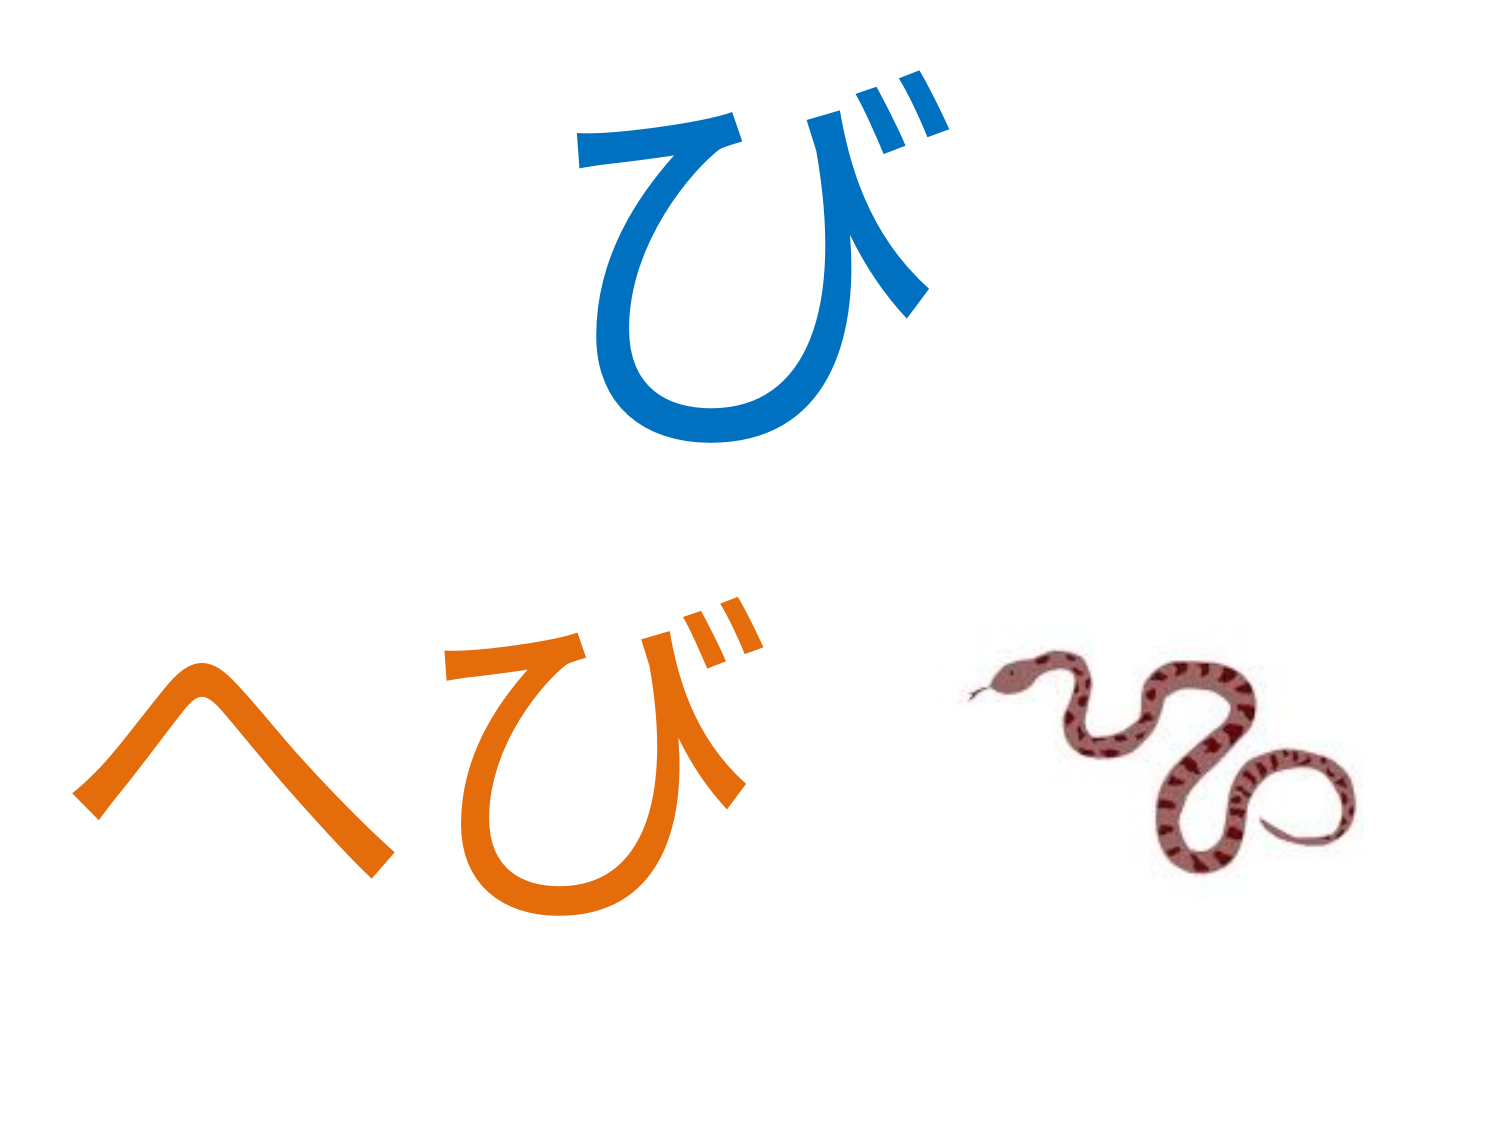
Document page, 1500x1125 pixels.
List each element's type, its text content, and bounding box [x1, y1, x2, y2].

title び [75, 45, 1425, 450]
list へび [37, 525, 813, 975]
picture [862, 512, 1487, 980]
